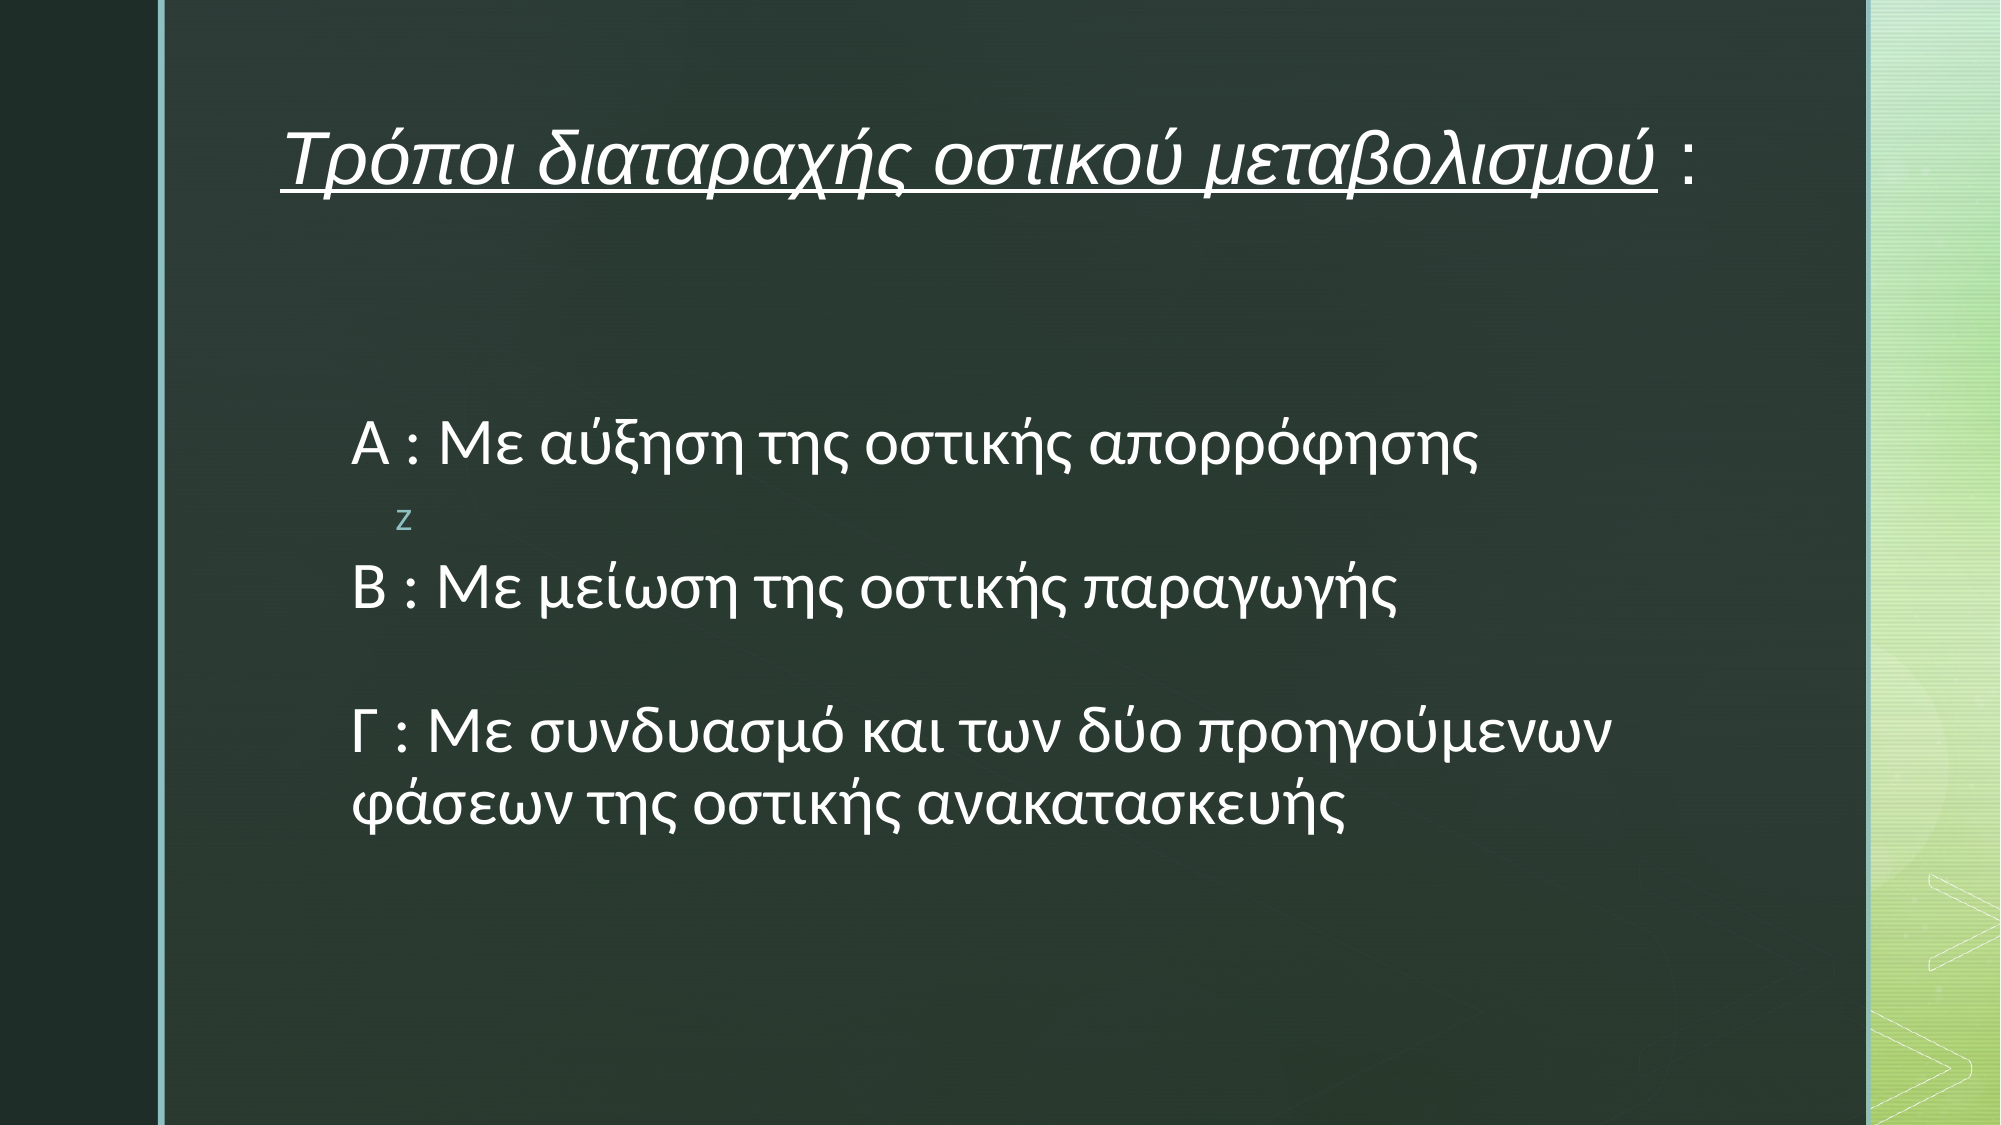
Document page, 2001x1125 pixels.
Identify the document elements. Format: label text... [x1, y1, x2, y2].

title Α : Mε αύξηση της οστικής απορρόφησης B : Mε μείωση της οστικής παραγωγής Γ : Mε συνδυασμό και των δύο προηγούμενων φάσεων της οστικής ανακατασκευής [336, 399, 1798, 937]
picture [1871, 0, 2001, 1125]
list Τρόποι διαταραχής οστικού μεταβολισμού : [265, 40, 1760, 208]
